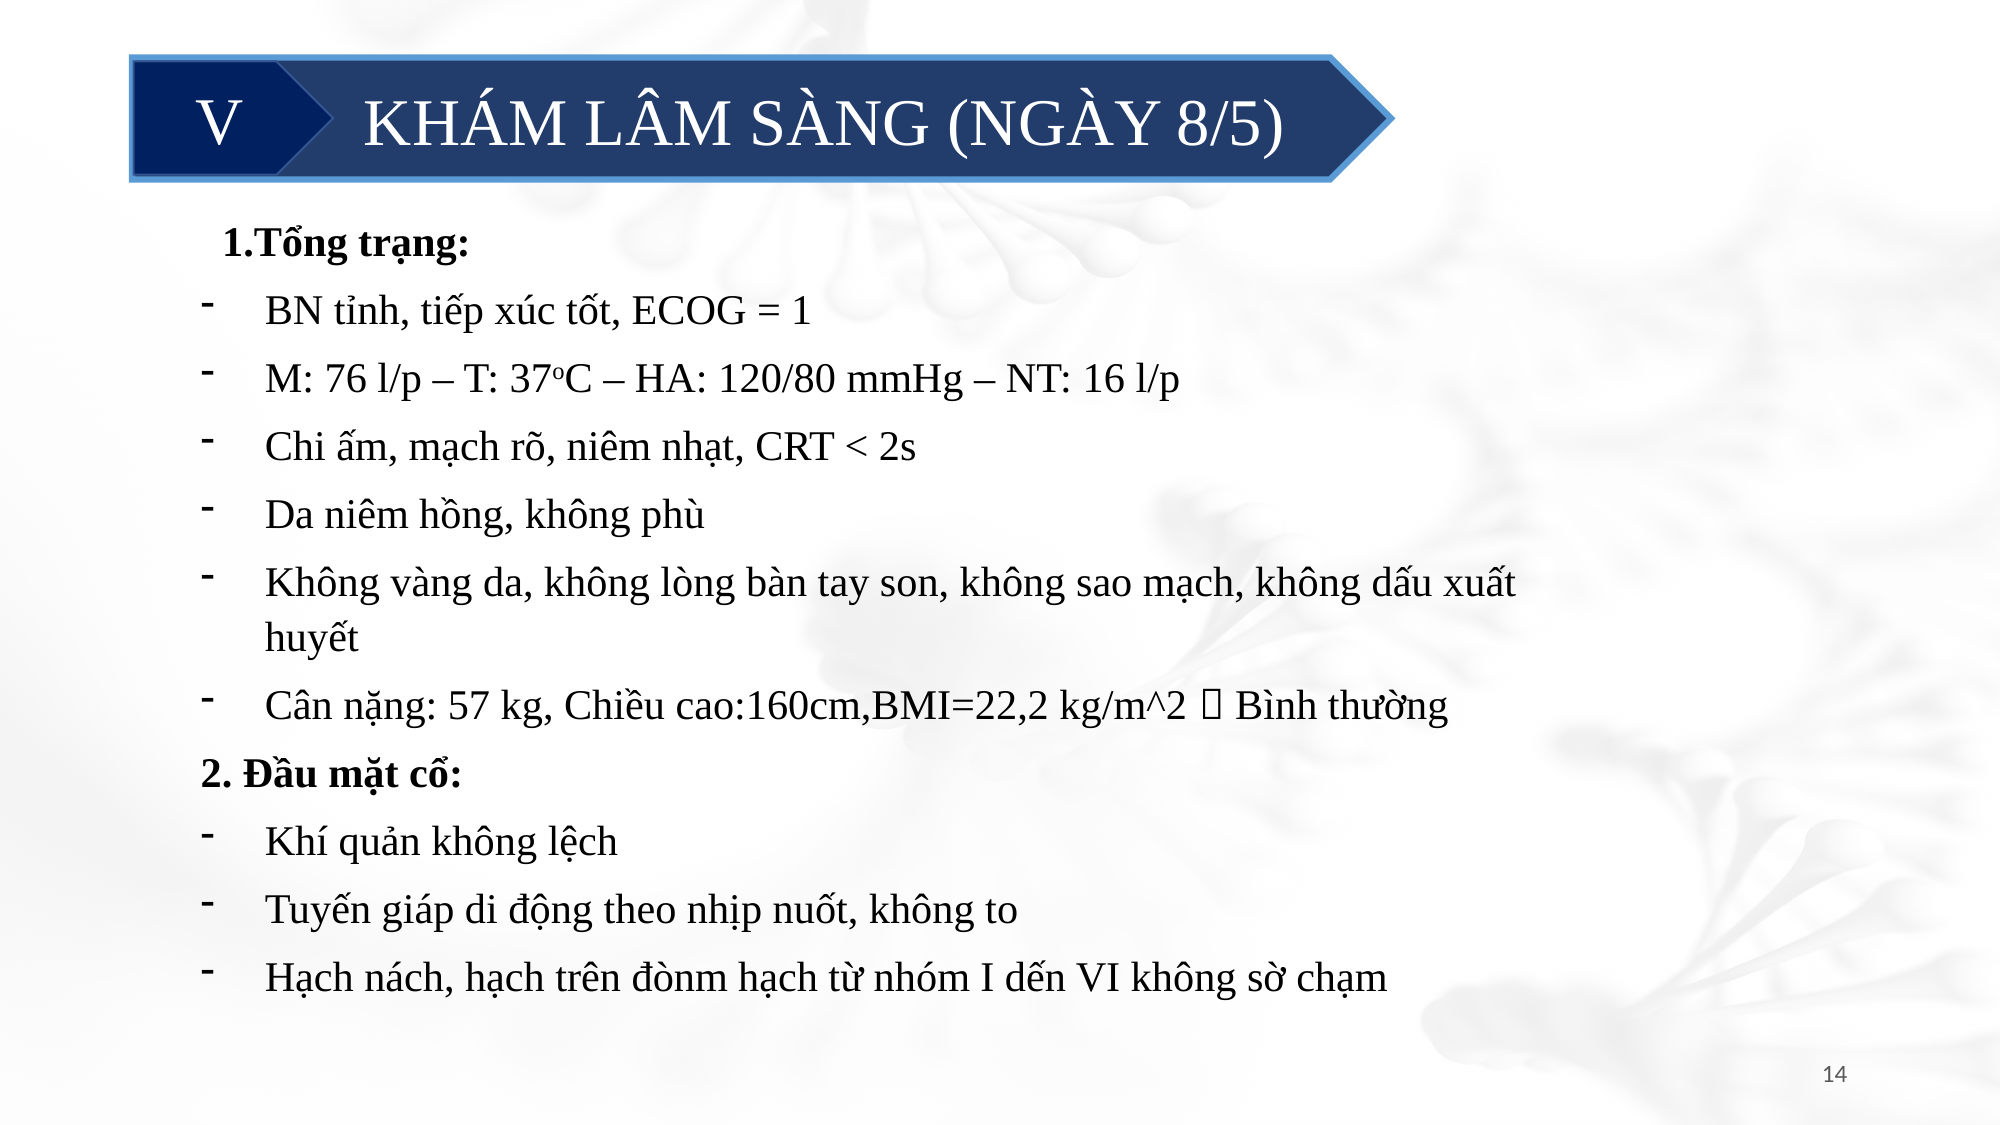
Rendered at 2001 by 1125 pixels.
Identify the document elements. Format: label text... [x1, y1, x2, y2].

slide_number 14 [1412, 1042, 1863, 1103]
list 1.Tổng trạng: BN tỉnh, tiếp xúc tốt, ECOG = 1 M: 76 l/p – T: 37oC – HA: 120/80 mmHg – NT: 16 l/p Chi ấm, mạch rõ, niêm nhạt, CRT < 2s Da niêm hồng, không phù Không vàng da, không lòng bàn tay son, không sao mạch, không dấu xuất huyết Cân nặng: 57 kg, Chiều cao:160cm,BMI=22,2 kg/m^2  Bình thường 2. Đầu mặt cổ: Khí quản không lệch Tuyến giáp di động theo nhịp nuốt, không to Hạch nách, hạch trên đònm hạch từ nhóm I dến VI không sờ chạm [185, 202, 1536, 1043]
text_box V [132, 60, 335, 176]
text_box KHÁM LÂM SÀNG (NGÀY 8/5) [131, 56, 1393, 181]
